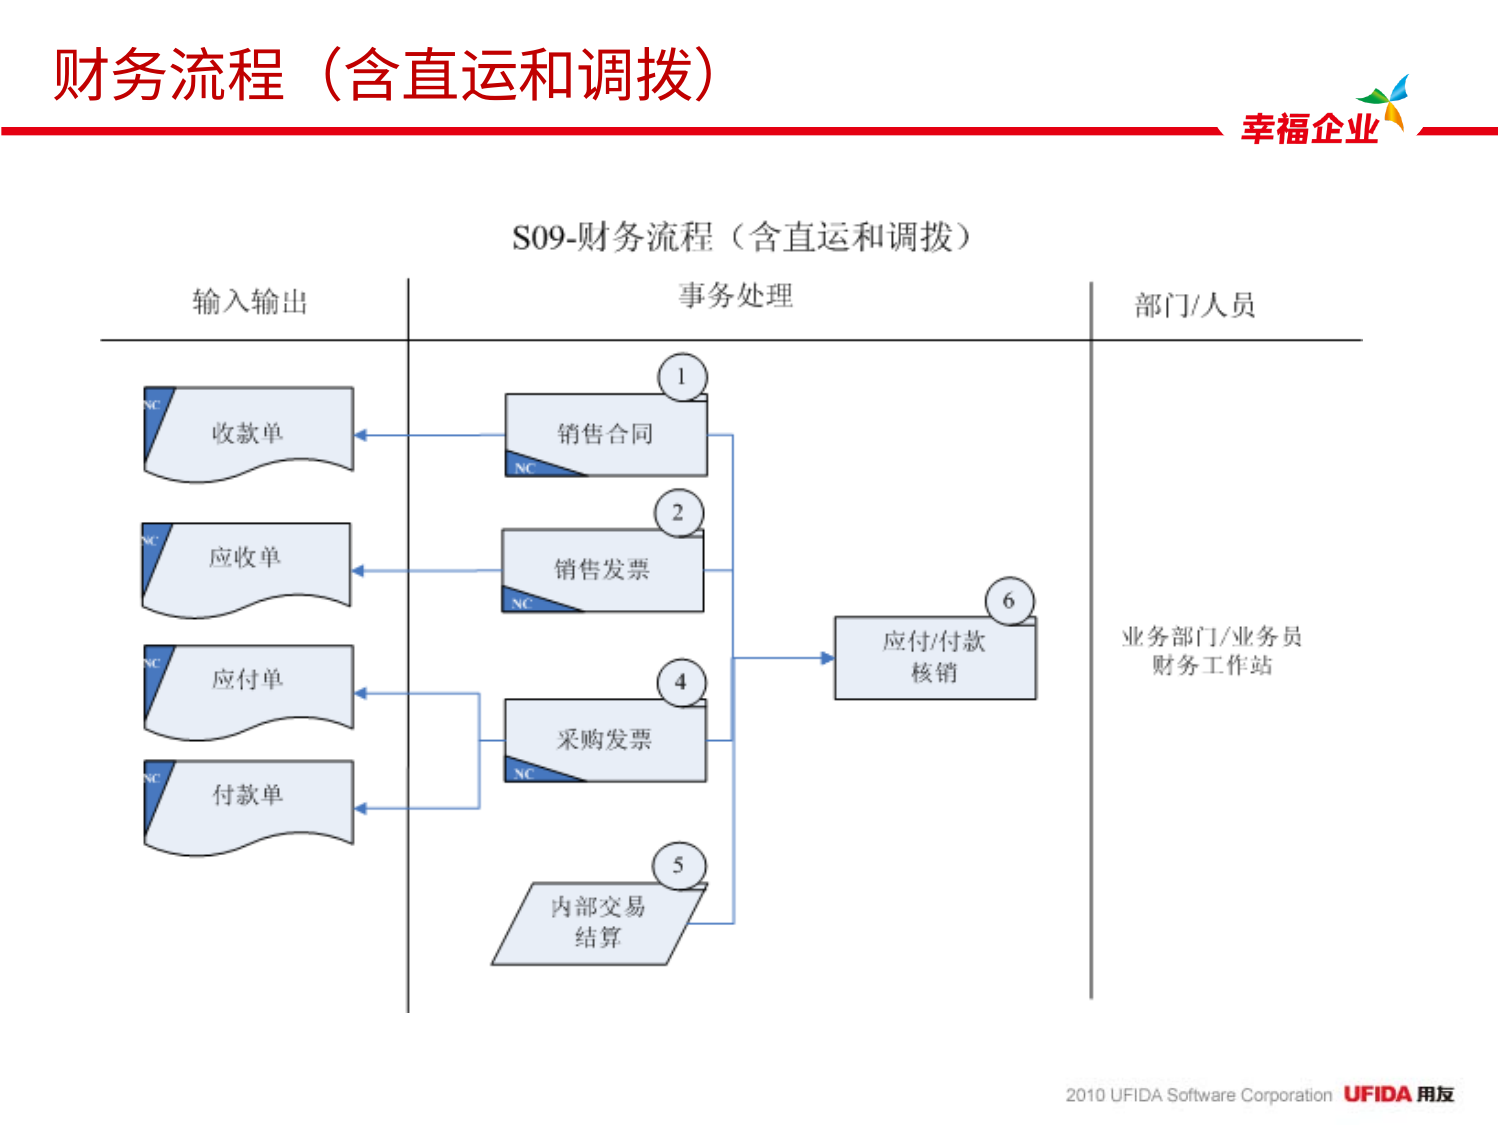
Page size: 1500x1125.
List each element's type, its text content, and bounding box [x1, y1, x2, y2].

title 财务流程（含直运和调拨） [37, 24, 1263, 122]
picture [1228, 62, 1417, 150]
picture [99, 214, 1363, 1013]
picture [1025, 1062, 1500, 1125]
